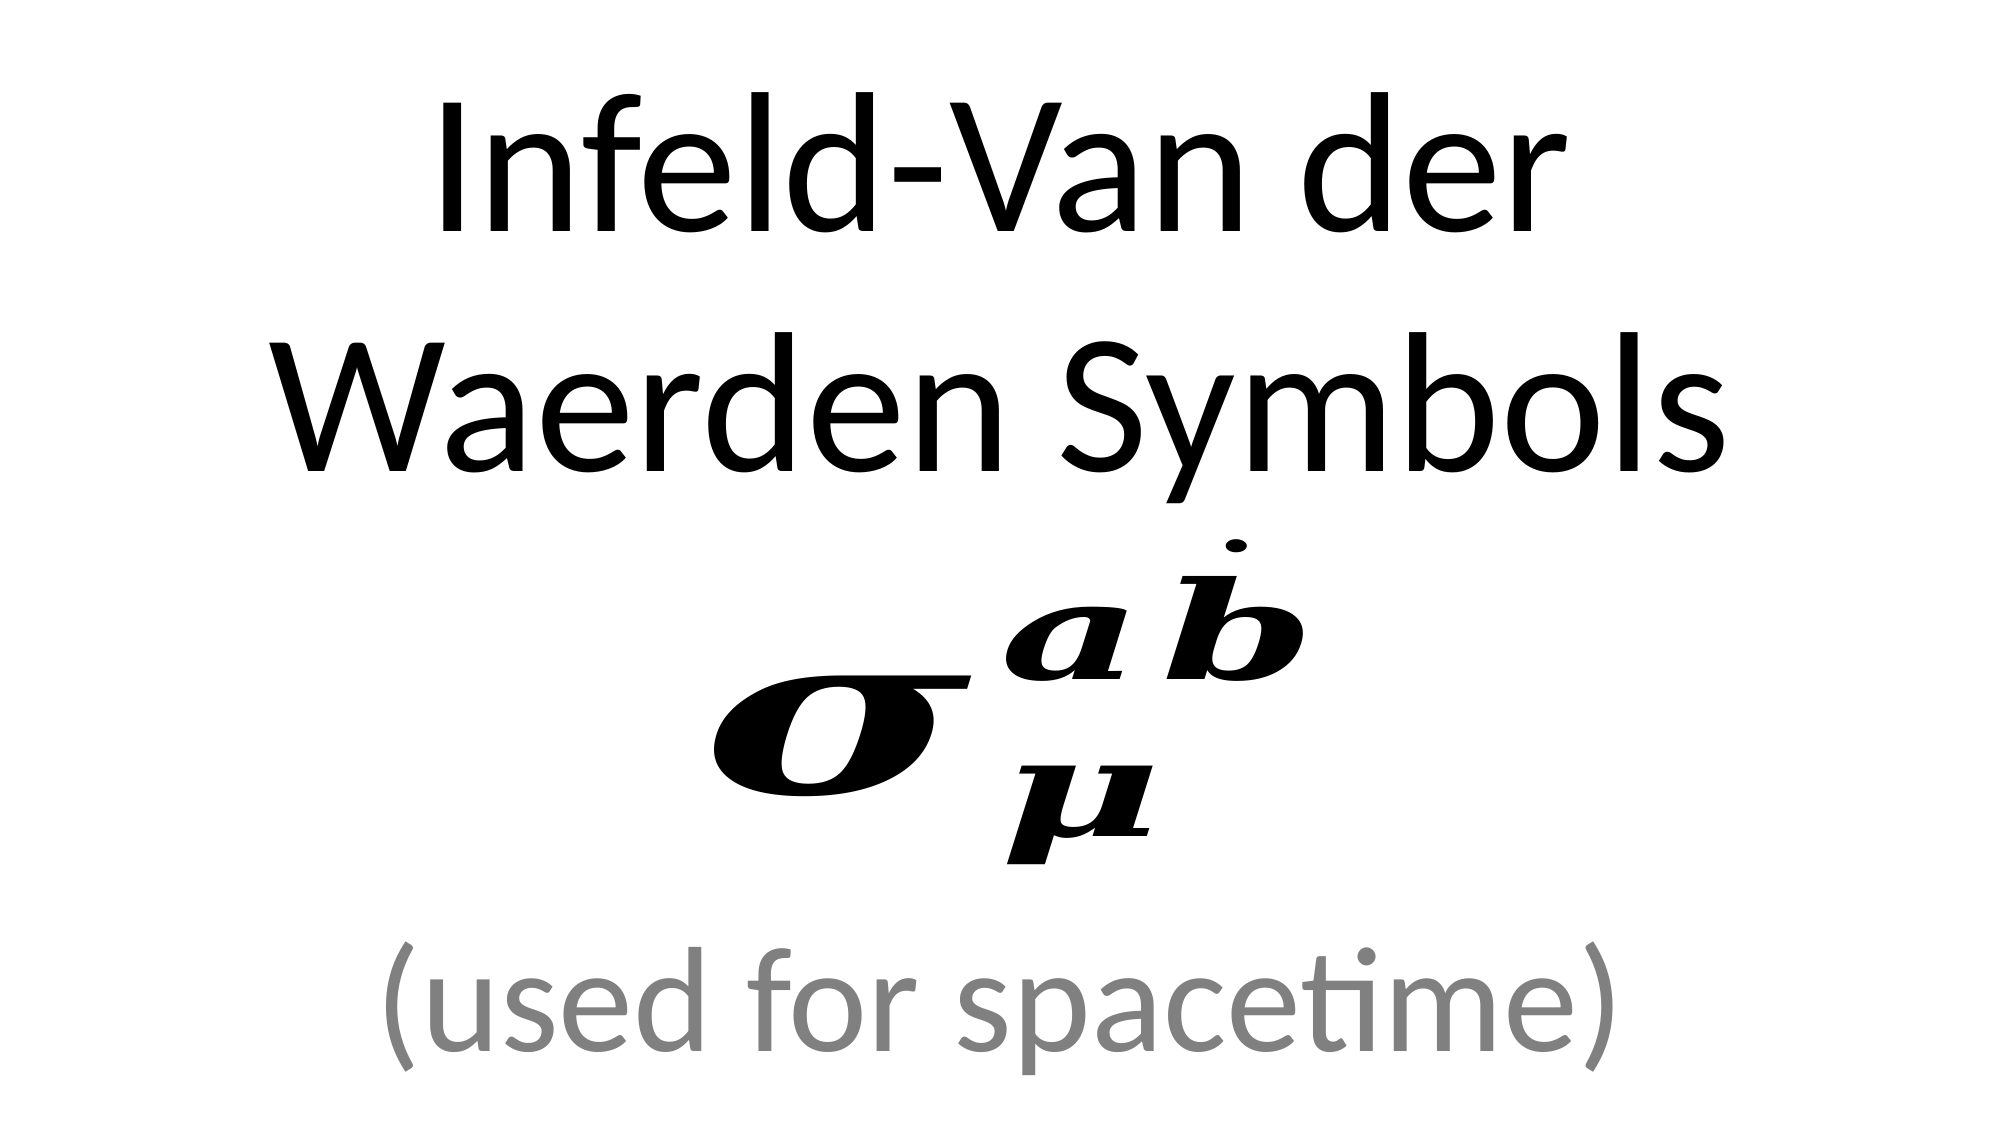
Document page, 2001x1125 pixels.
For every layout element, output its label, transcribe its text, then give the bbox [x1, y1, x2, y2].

text_box (used for spacetime) [325, 894, 1675, 1089]
text_box Infeld-Van der Waerden Symbols [203, 24, 1797, 519]
